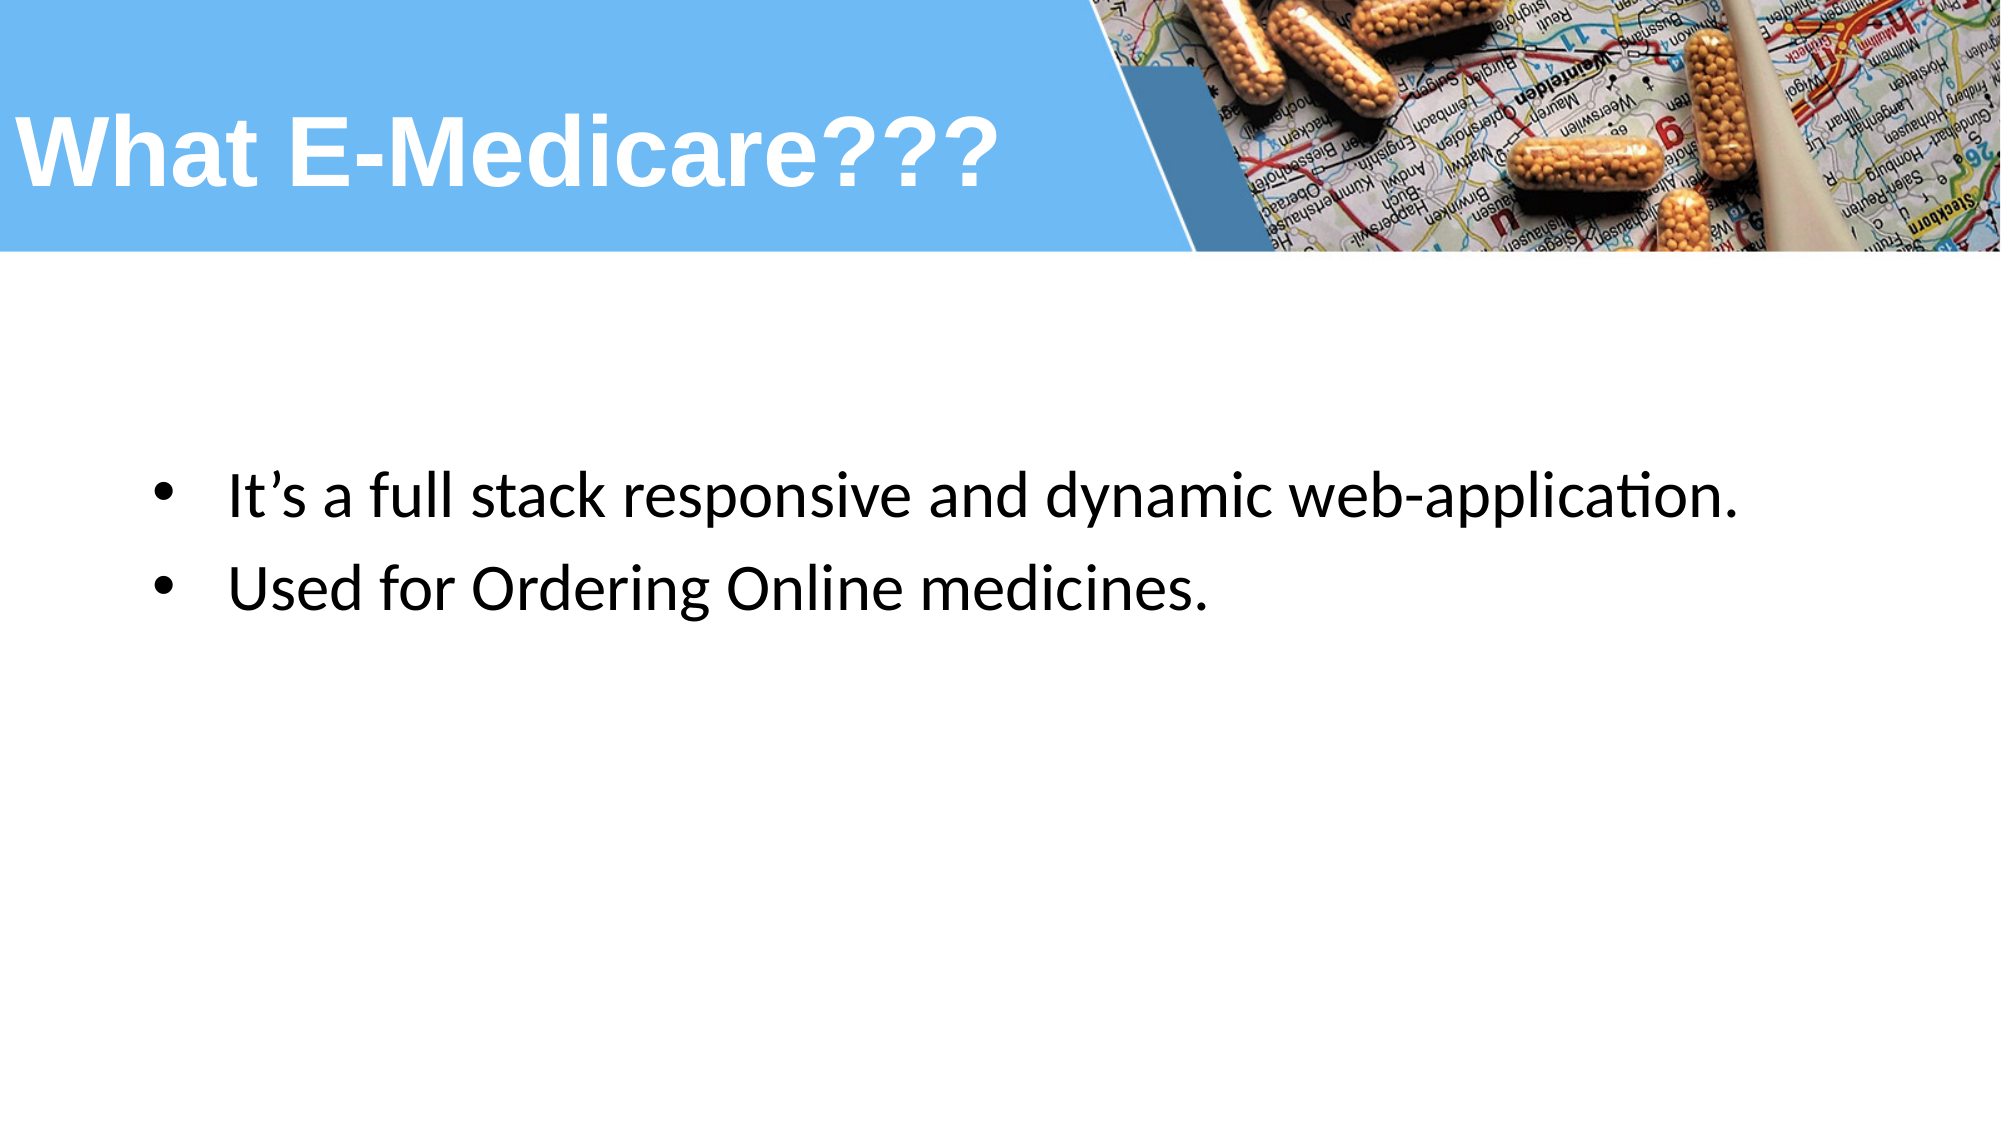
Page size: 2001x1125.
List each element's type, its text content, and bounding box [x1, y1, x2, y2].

title What E-Medicare??? [0, 62, 1904, 230]
picture [0, 0, 2001, 1125]
list It’s a full stack responsive and dynamic web-application. Used for Ordering Online medicines. [137, 442, 1863, 704]
